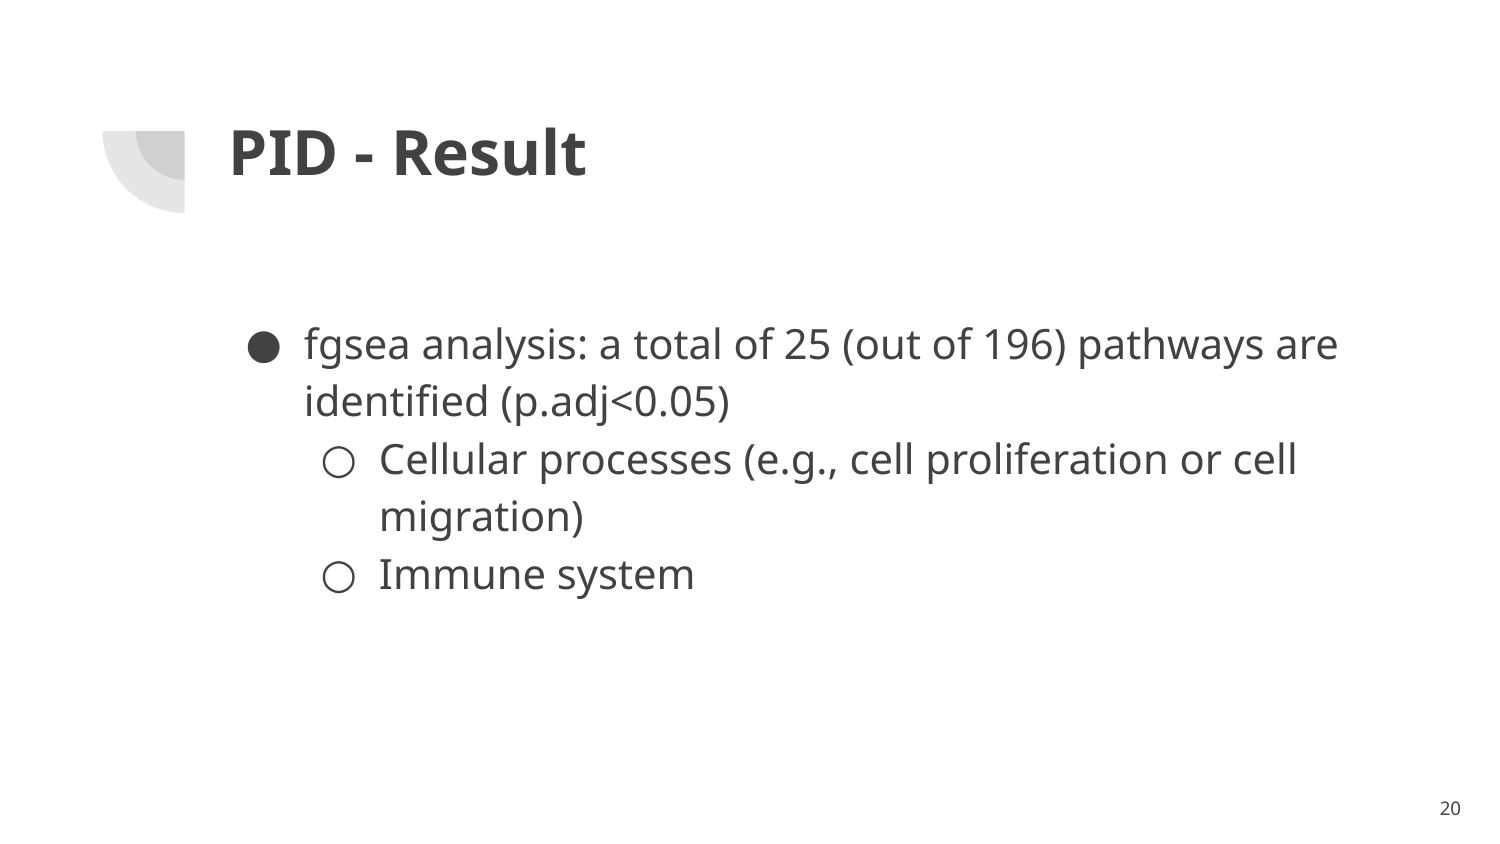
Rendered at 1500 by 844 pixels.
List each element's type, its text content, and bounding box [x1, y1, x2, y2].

slide_number ‹#› [1386, 777, 1477, 842]
list fgsea analysis: a total of 25 (out of 196) pathways are identified (p.adj<0.05) Cellular processes (e.g., cell proliferation or cell migration) Immune system [213, 294, 1368, 712]
title PID - Result [213, 98, 1368, 263]
